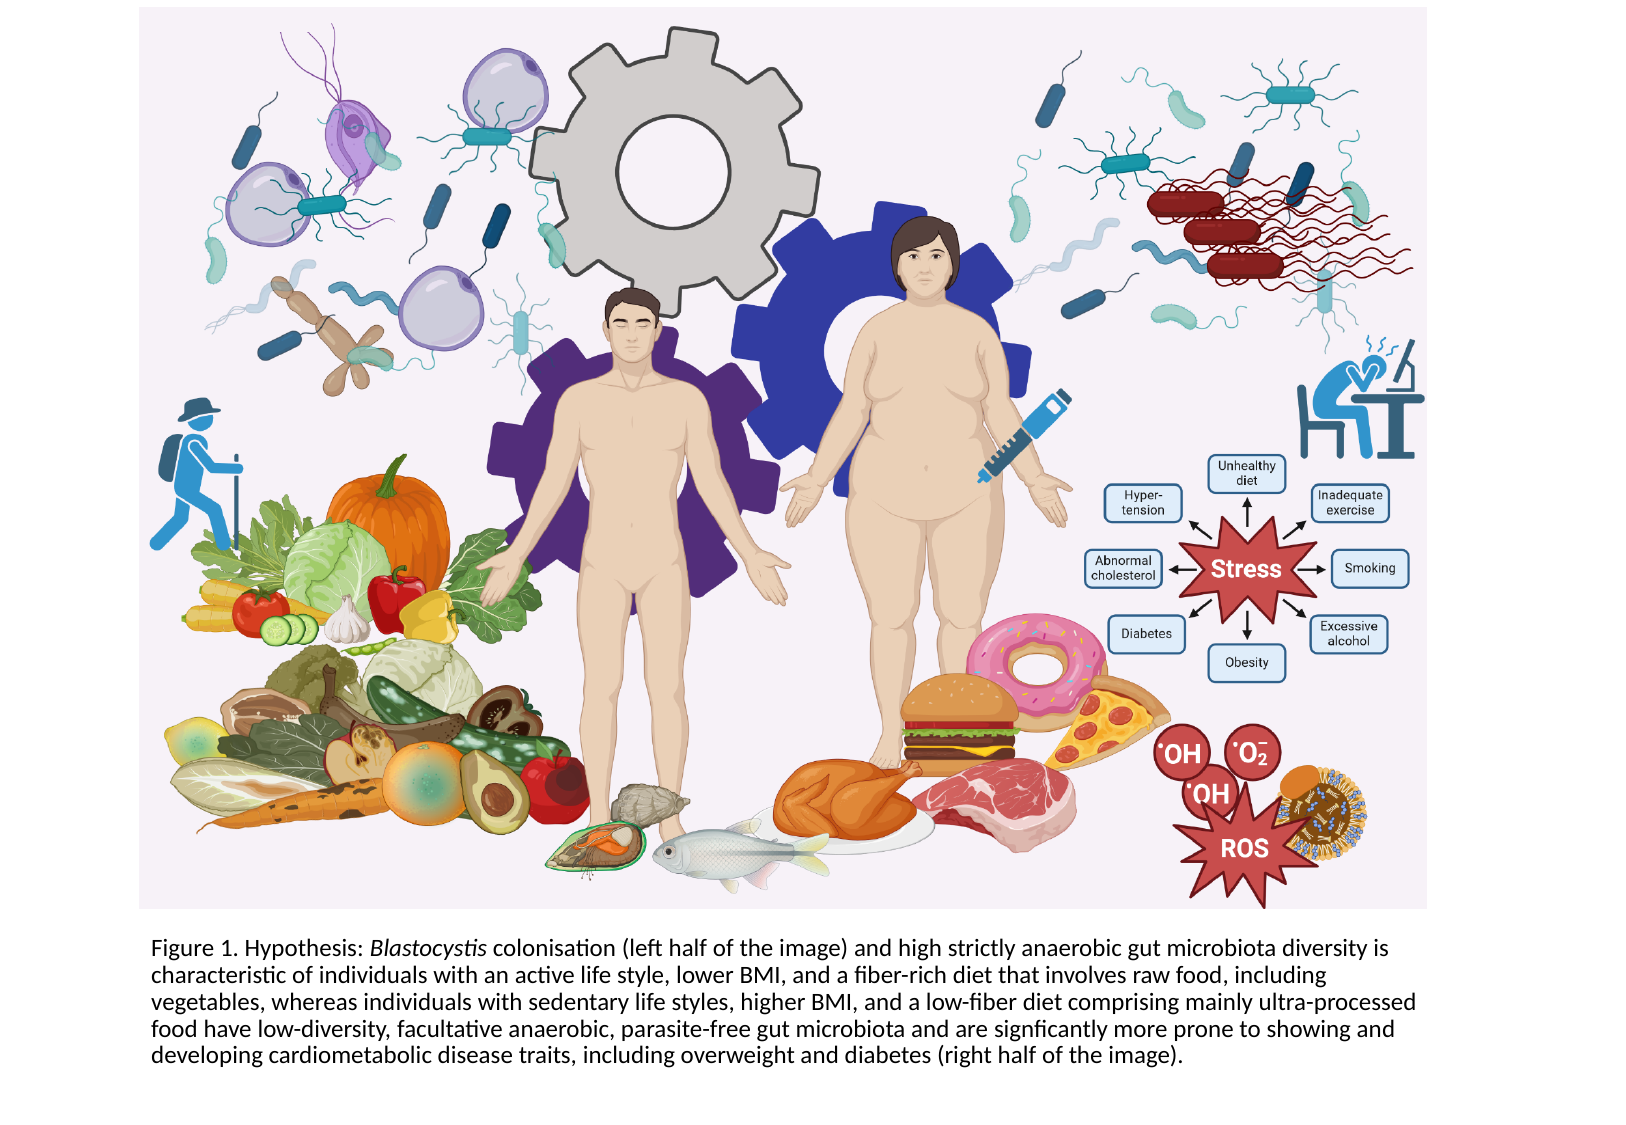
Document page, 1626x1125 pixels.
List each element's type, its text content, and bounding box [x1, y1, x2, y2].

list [138, 6, 1427, 909]
text_box Figure 1. Hypothesis: Blastocystis colonisation (left half of the image) and high strictly anaerobic gut microbiota diversity is characteristic of individuals with an active life style, lower BMI, and a fiber-rich diet that involves raw food, including vegetables, whereas individuals with sedentary life styles, higher BMI, and a low-fiber diet comprising mainly ultra-processed food have low-diversity, facultative anaerobic, parasite-free gut microbiota and are signficantly more prone to showing and developing cardiometabolic disease traits, including overweight and diabetes (right half of the image). [139, 928, 1439, 1083]
